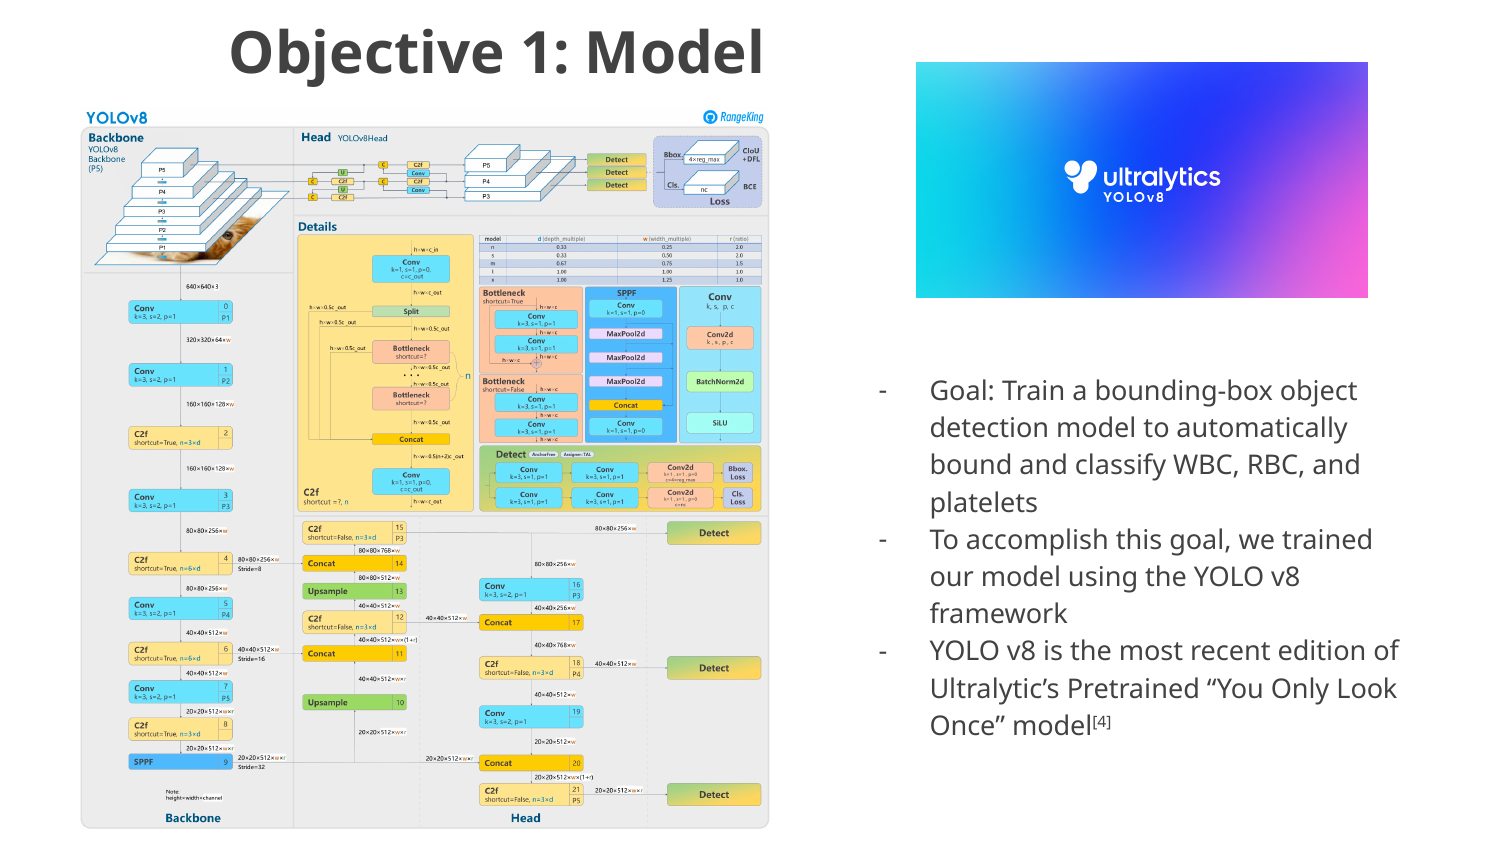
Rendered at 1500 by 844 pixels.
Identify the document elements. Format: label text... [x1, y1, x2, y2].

picture [915, 61, 1368, 299]
picture [79, 107, 771, 831]
list Goal: Train a bounding-box object detection model to automatically bound and classify WBC, RBC, and platelets To accomplish this goal, we trained our model using the YOLO v8 framework YOLO v8 is the most recent edition of Ultralytic’s Pretrained “You Only Look Once” model[4] [839, 353, 1420, 771]
title Objective 1: Model [213, 0, 1368, 164]
